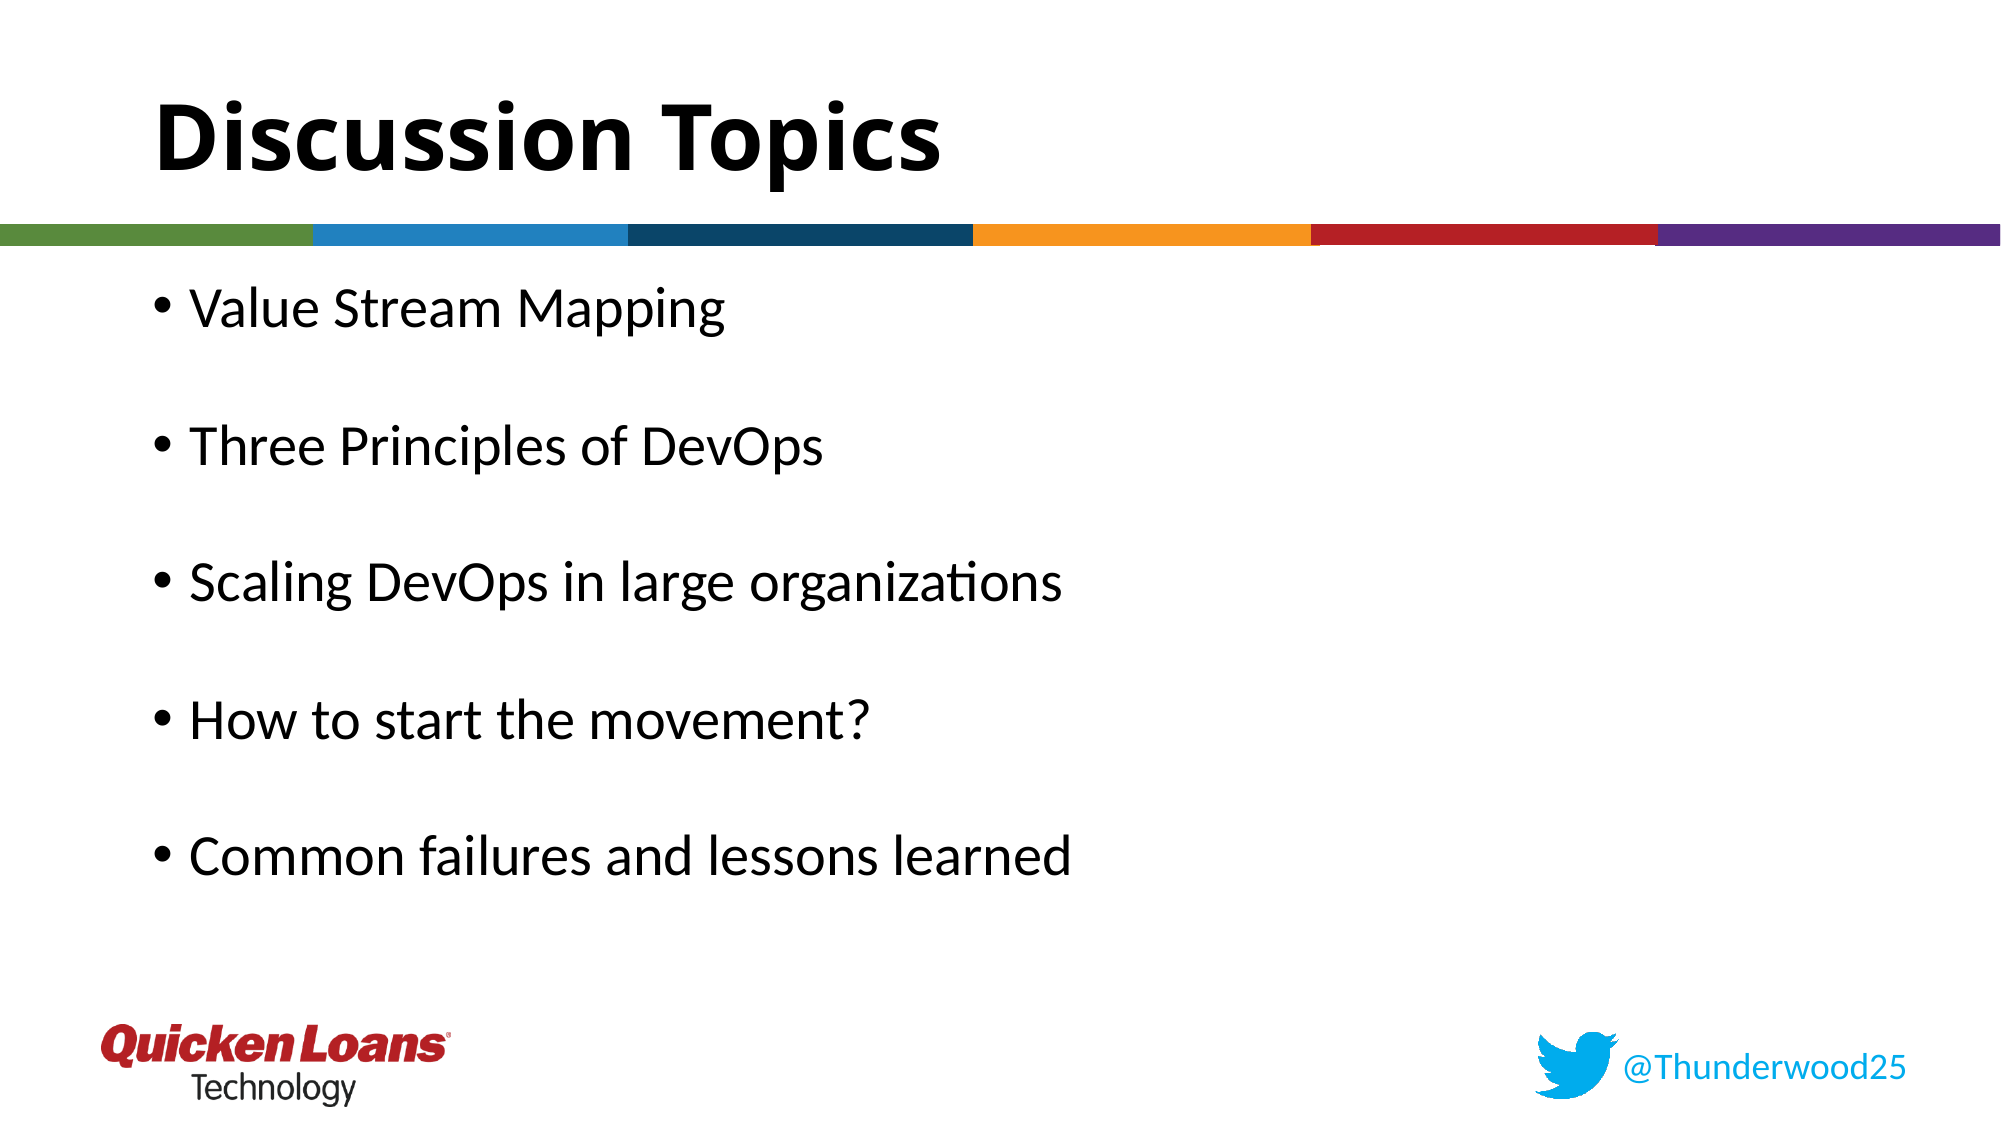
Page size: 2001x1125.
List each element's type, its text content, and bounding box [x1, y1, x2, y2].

list Value Stream Mapping Three Principles of DevOps Scaling DevOps in large organizations How to start the movement? Common failures and lessons learned [137, 269, 1863, 1014]
picture [1524, 1014, 1629, 1117]
picture [101, 1024, 451, 1107]
title Discussion Topics [137, 57, 1863, 225]
